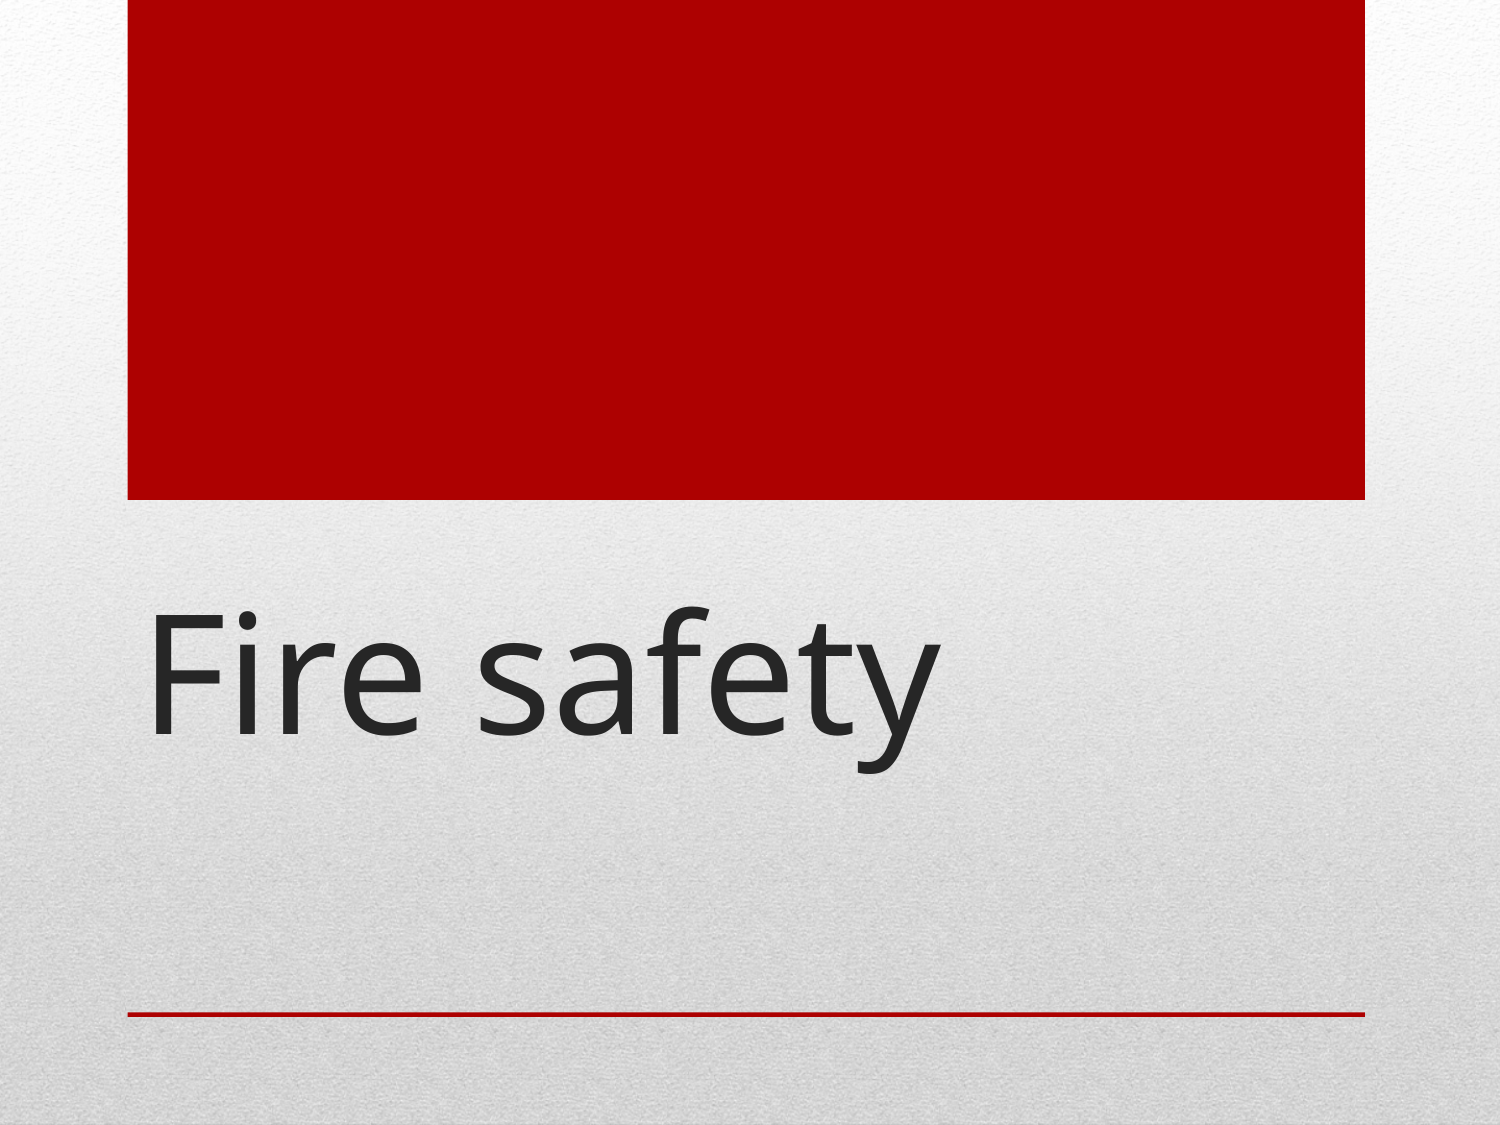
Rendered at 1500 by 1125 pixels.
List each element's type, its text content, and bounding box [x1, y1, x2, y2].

title Fire safety [125, 525, 1363, 775]
